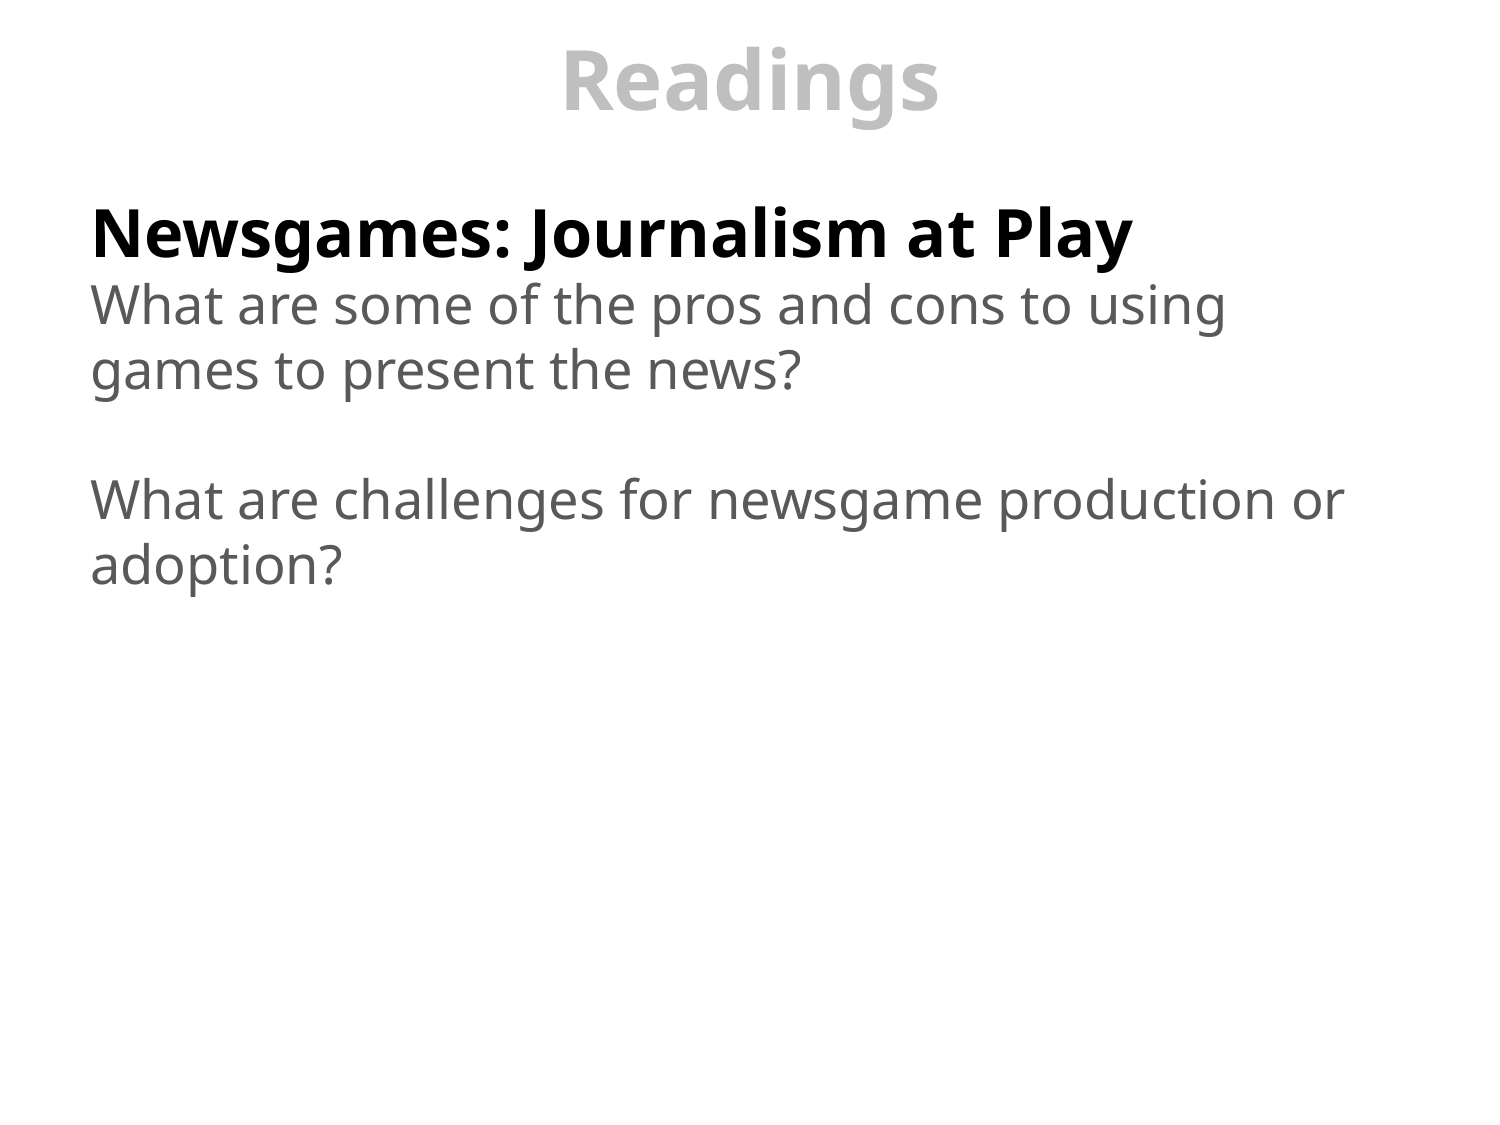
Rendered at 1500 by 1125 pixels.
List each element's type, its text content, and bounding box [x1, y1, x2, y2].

list Newsgames: Journalism at Play What are some of the pros and cons to using games to present the news? What are challenges for newsgame production or adoption? [75, 183, 1425, 963]
title Readings [75, 15, 1425, 138]
